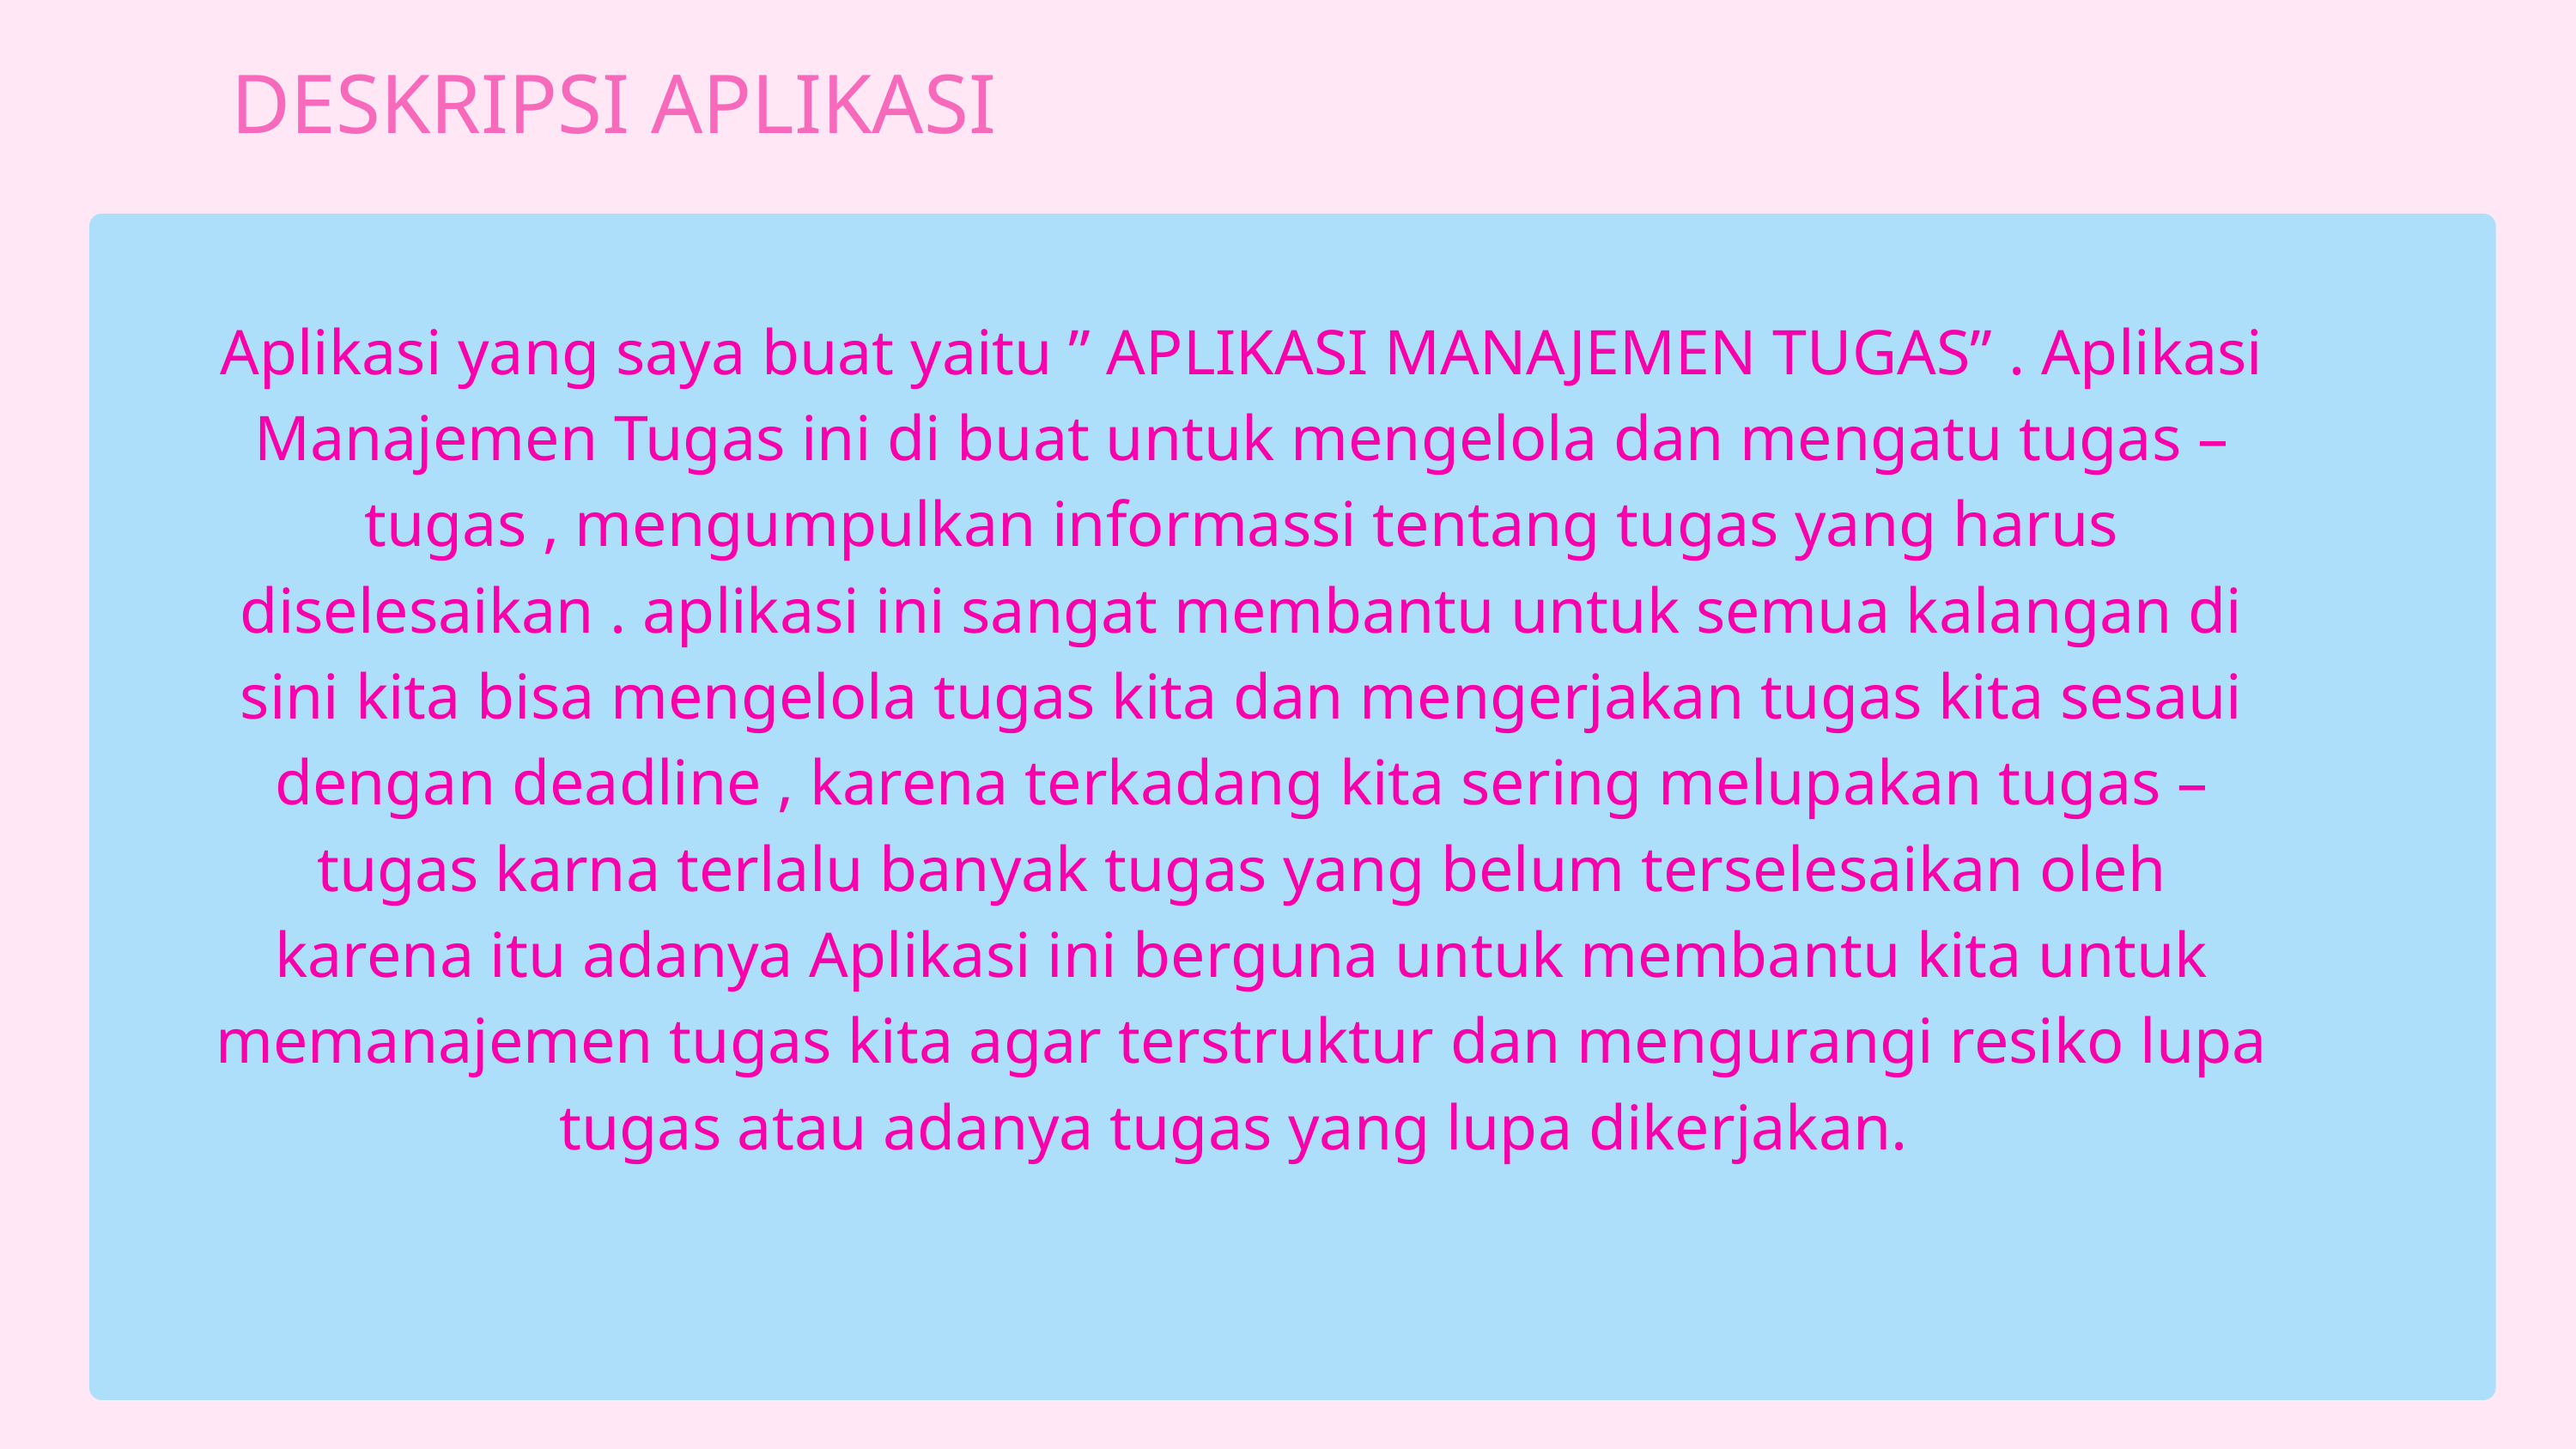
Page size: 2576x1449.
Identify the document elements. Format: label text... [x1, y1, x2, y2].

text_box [88, 213, 2496, 1401]
text_box DESKRIPSI APLIKASI [185, 36, 1021, 150]
